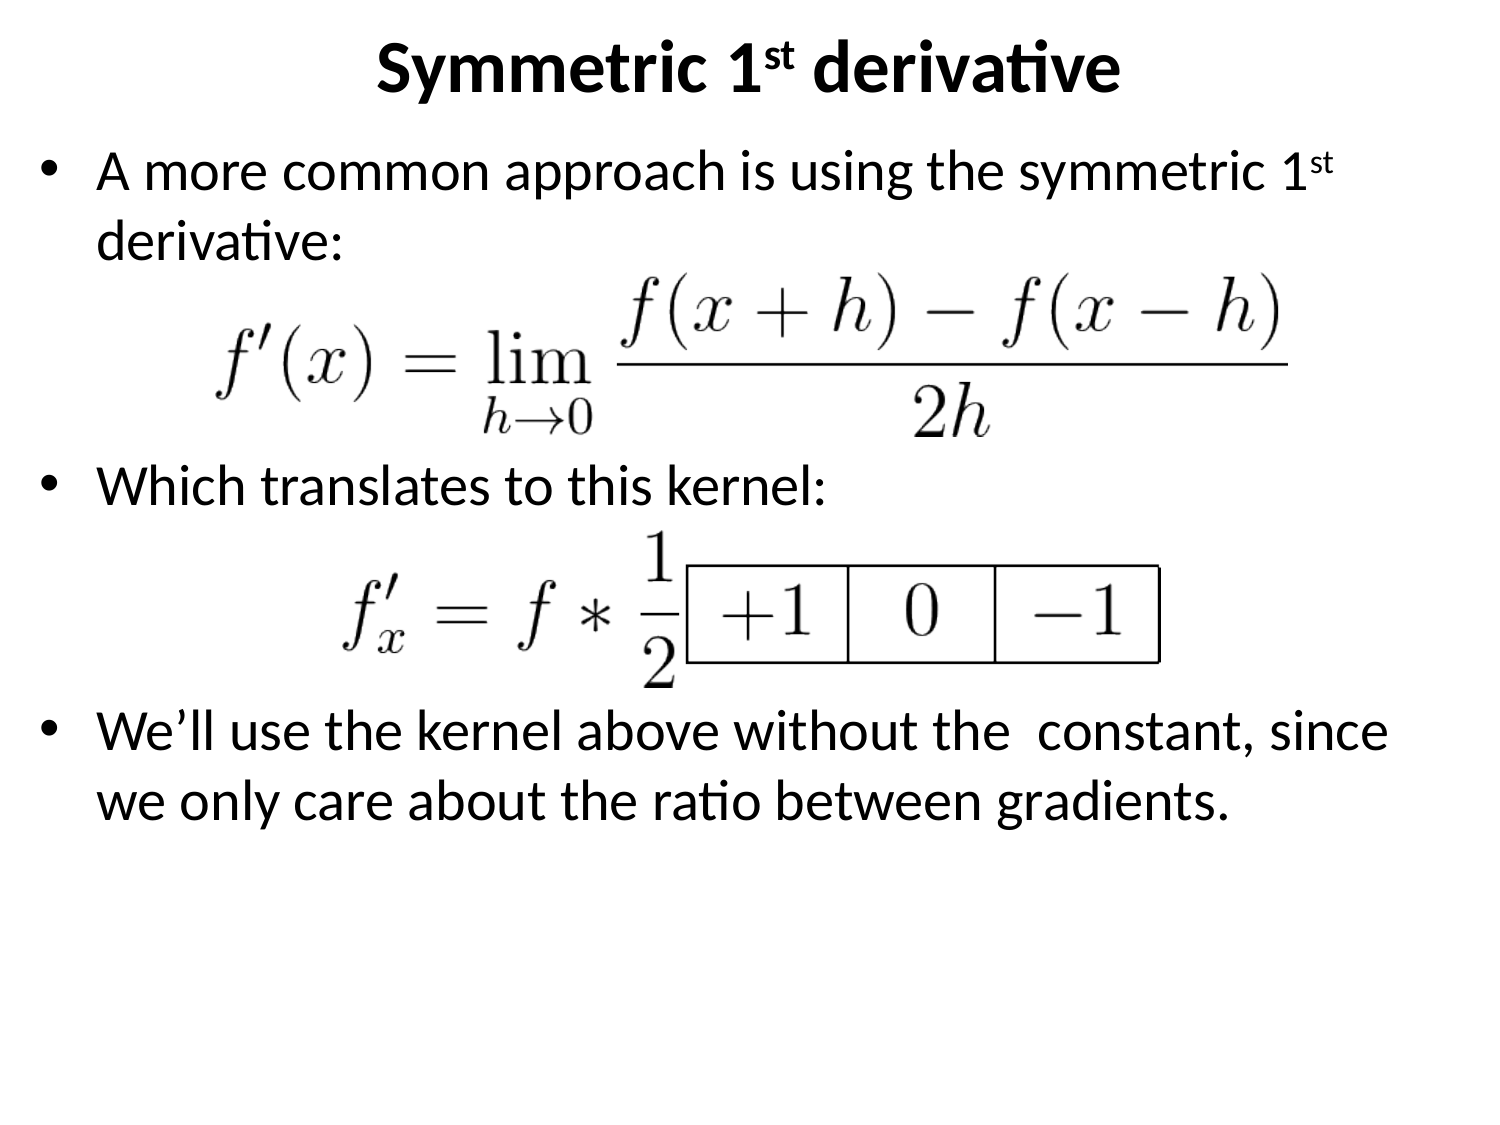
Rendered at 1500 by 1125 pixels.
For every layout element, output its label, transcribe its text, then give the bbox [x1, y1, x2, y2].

picture [215, 272, 1288, 438]
title Symmetric 1st derivative [24, 0, 1475, 125]
picture [341, 529, 1162, 689]
